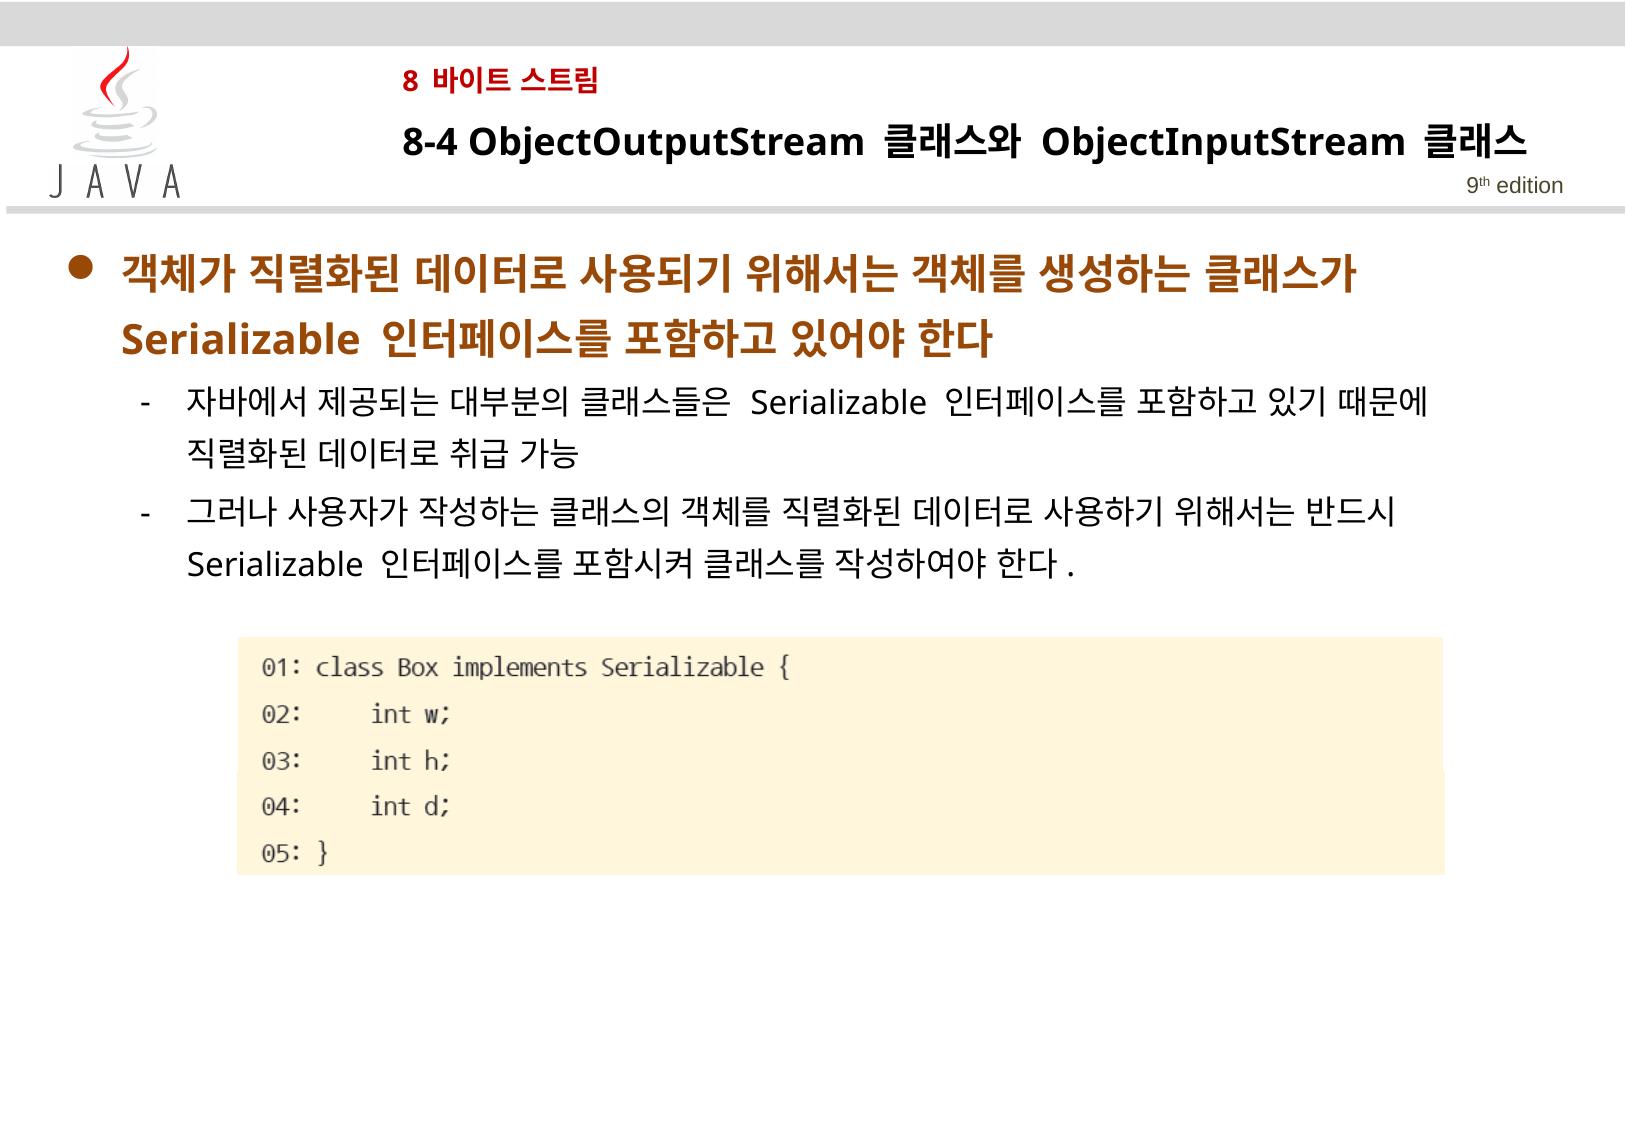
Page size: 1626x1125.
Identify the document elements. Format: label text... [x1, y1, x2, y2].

picture [73, 46, 157, 158]
picture [49, 164, 180, 198]
list 8-4 ObjectOutputStream 클래스와 ObjectInputStream 클래스 [387, 101, 1545, 171]
title 8 바이트 스트림 [387, 54, 1393, 105]
list 객체가 직렬화된 데이터로 사용되기 위해서는 객체를 생성하는 클래스가 Serializable 인터페이스를 포함하고 있어야 한다 자바에서 제공되는 대부분의 클래스들은 Serializable 인터페이스를 포함하고 있기 때문에 직렬화된 데이터로 취급 가능 그러나 사용자가 작성하는 클래스의 객체를 직렬화된 데이터로 사용하기 위해서는 반드시 Serializable 인터페이스를 포함시켜 클래스를 작성하여야 한다. [48, 223, 1564, 1064]
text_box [237, 637, 1445, 876]
